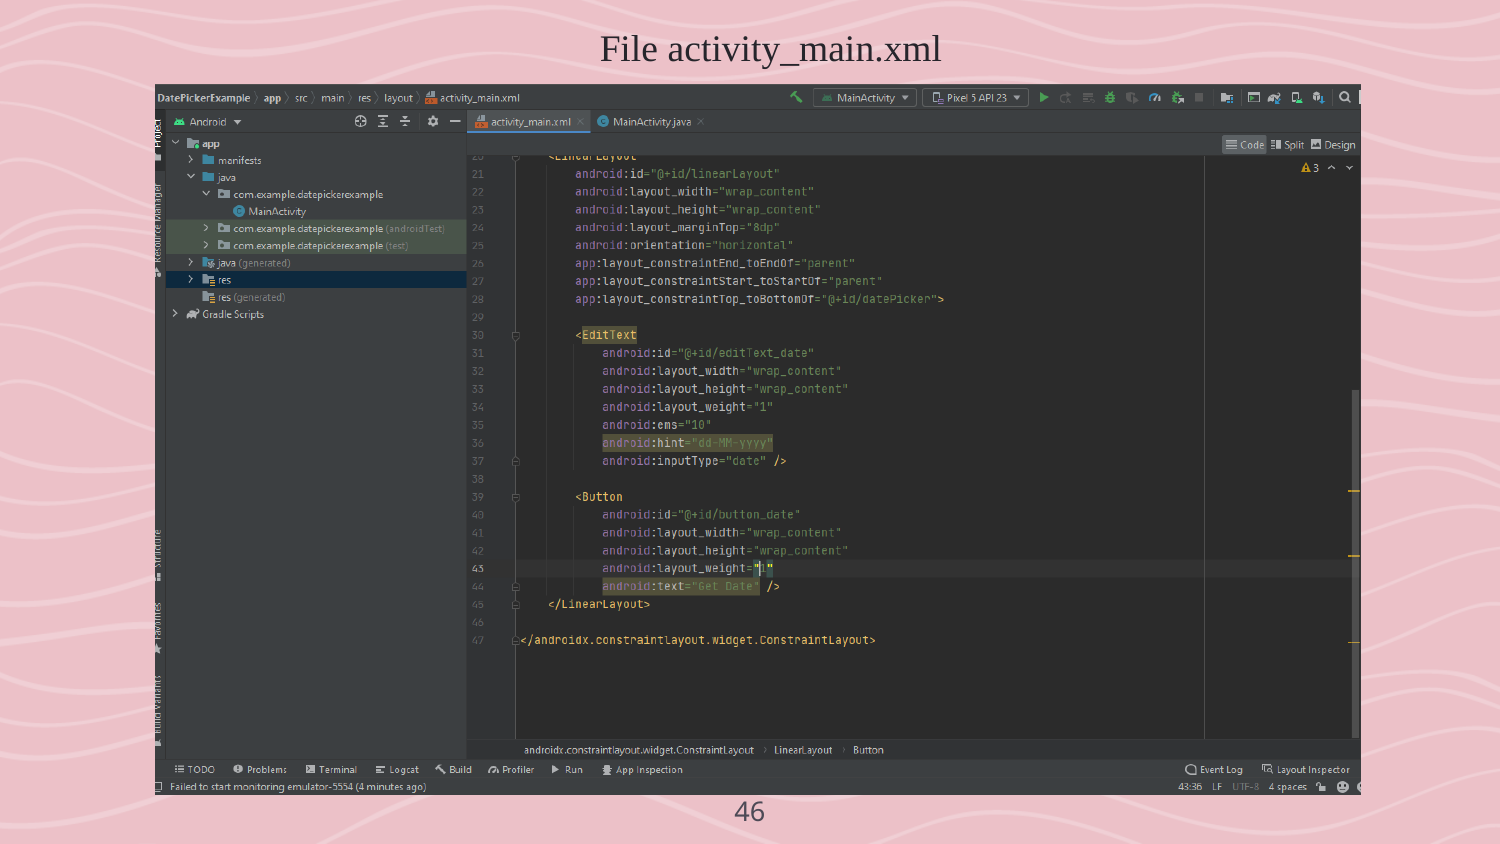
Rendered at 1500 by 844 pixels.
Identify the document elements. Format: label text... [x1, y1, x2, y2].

slide_number 46 [705, 803, 795, 844]
picture [155, 84, 1361, 795]
subtitle File activity_main.xml [412, 9, 1124, 82]
